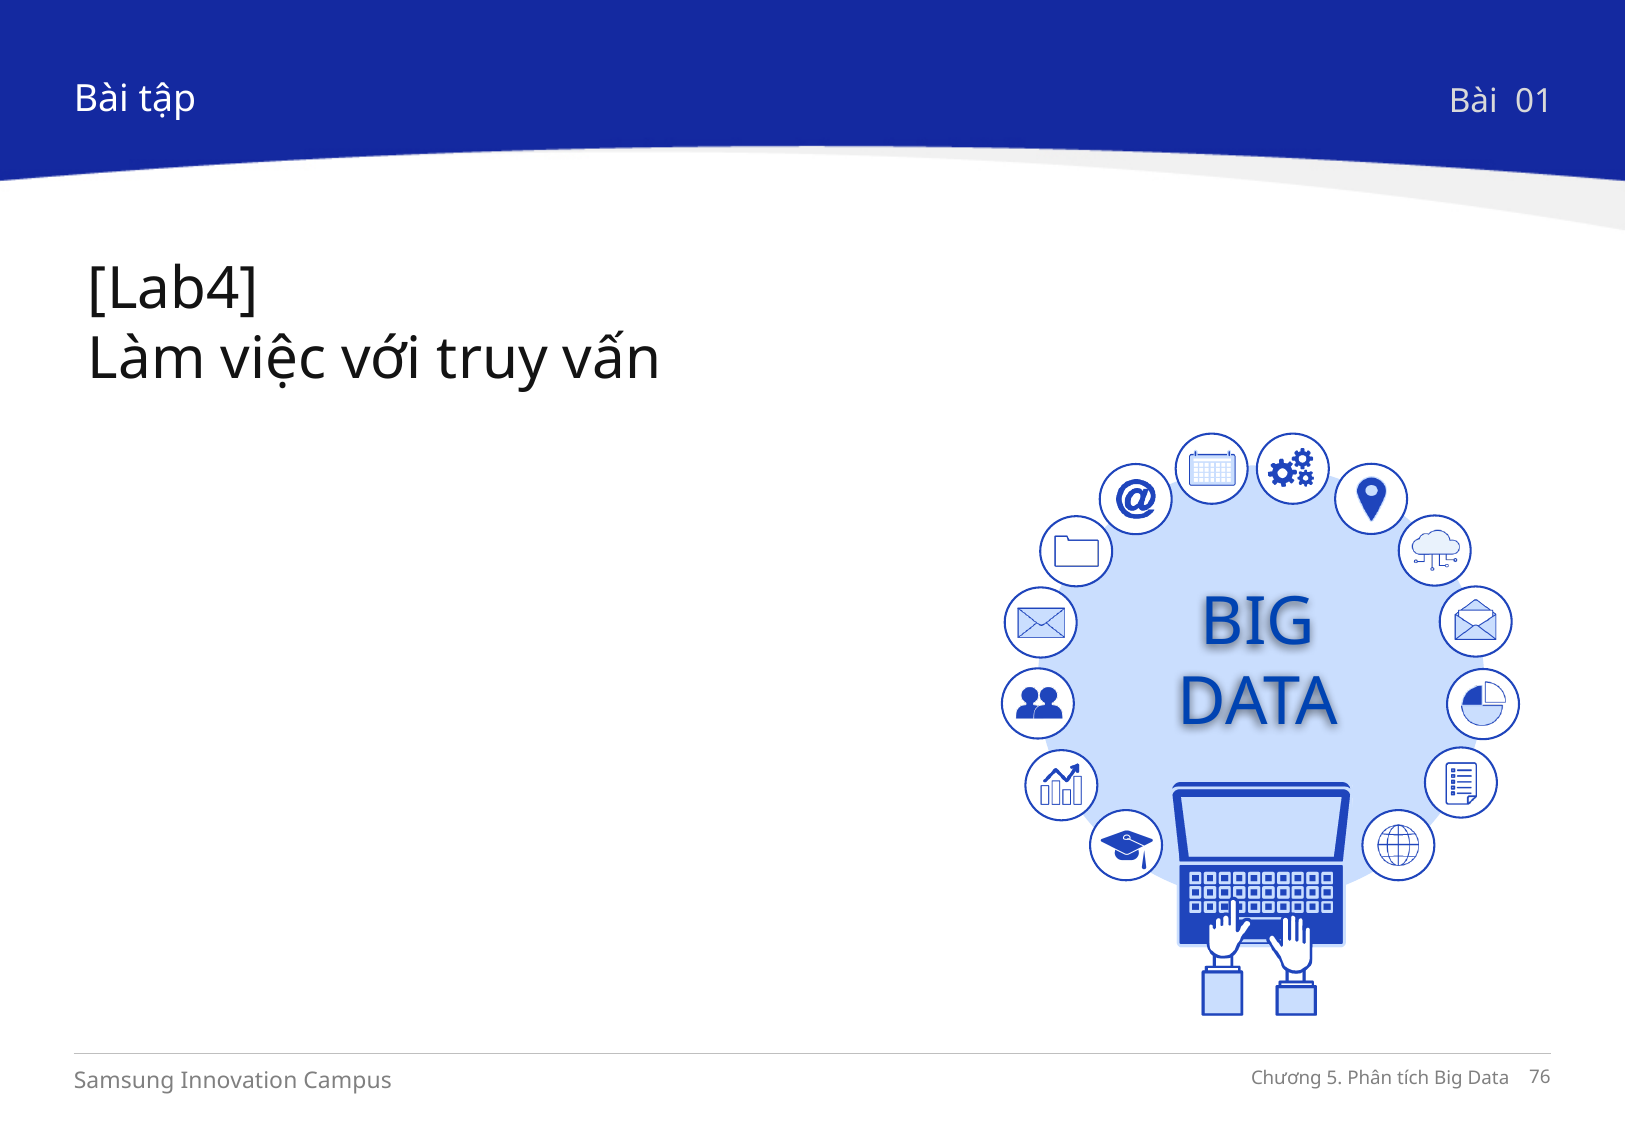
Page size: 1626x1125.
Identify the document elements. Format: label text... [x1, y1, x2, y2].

list Bài tập [73, 73, 1396, 119]
list Bài 01 [1423, 79, 1554, 120]
list [Lab4] Làm việc với truy vấn [87, 249, 1531, 331]
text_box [1001, 433, 1519, 1016]
picture [0, 0, 1625, 1125]
